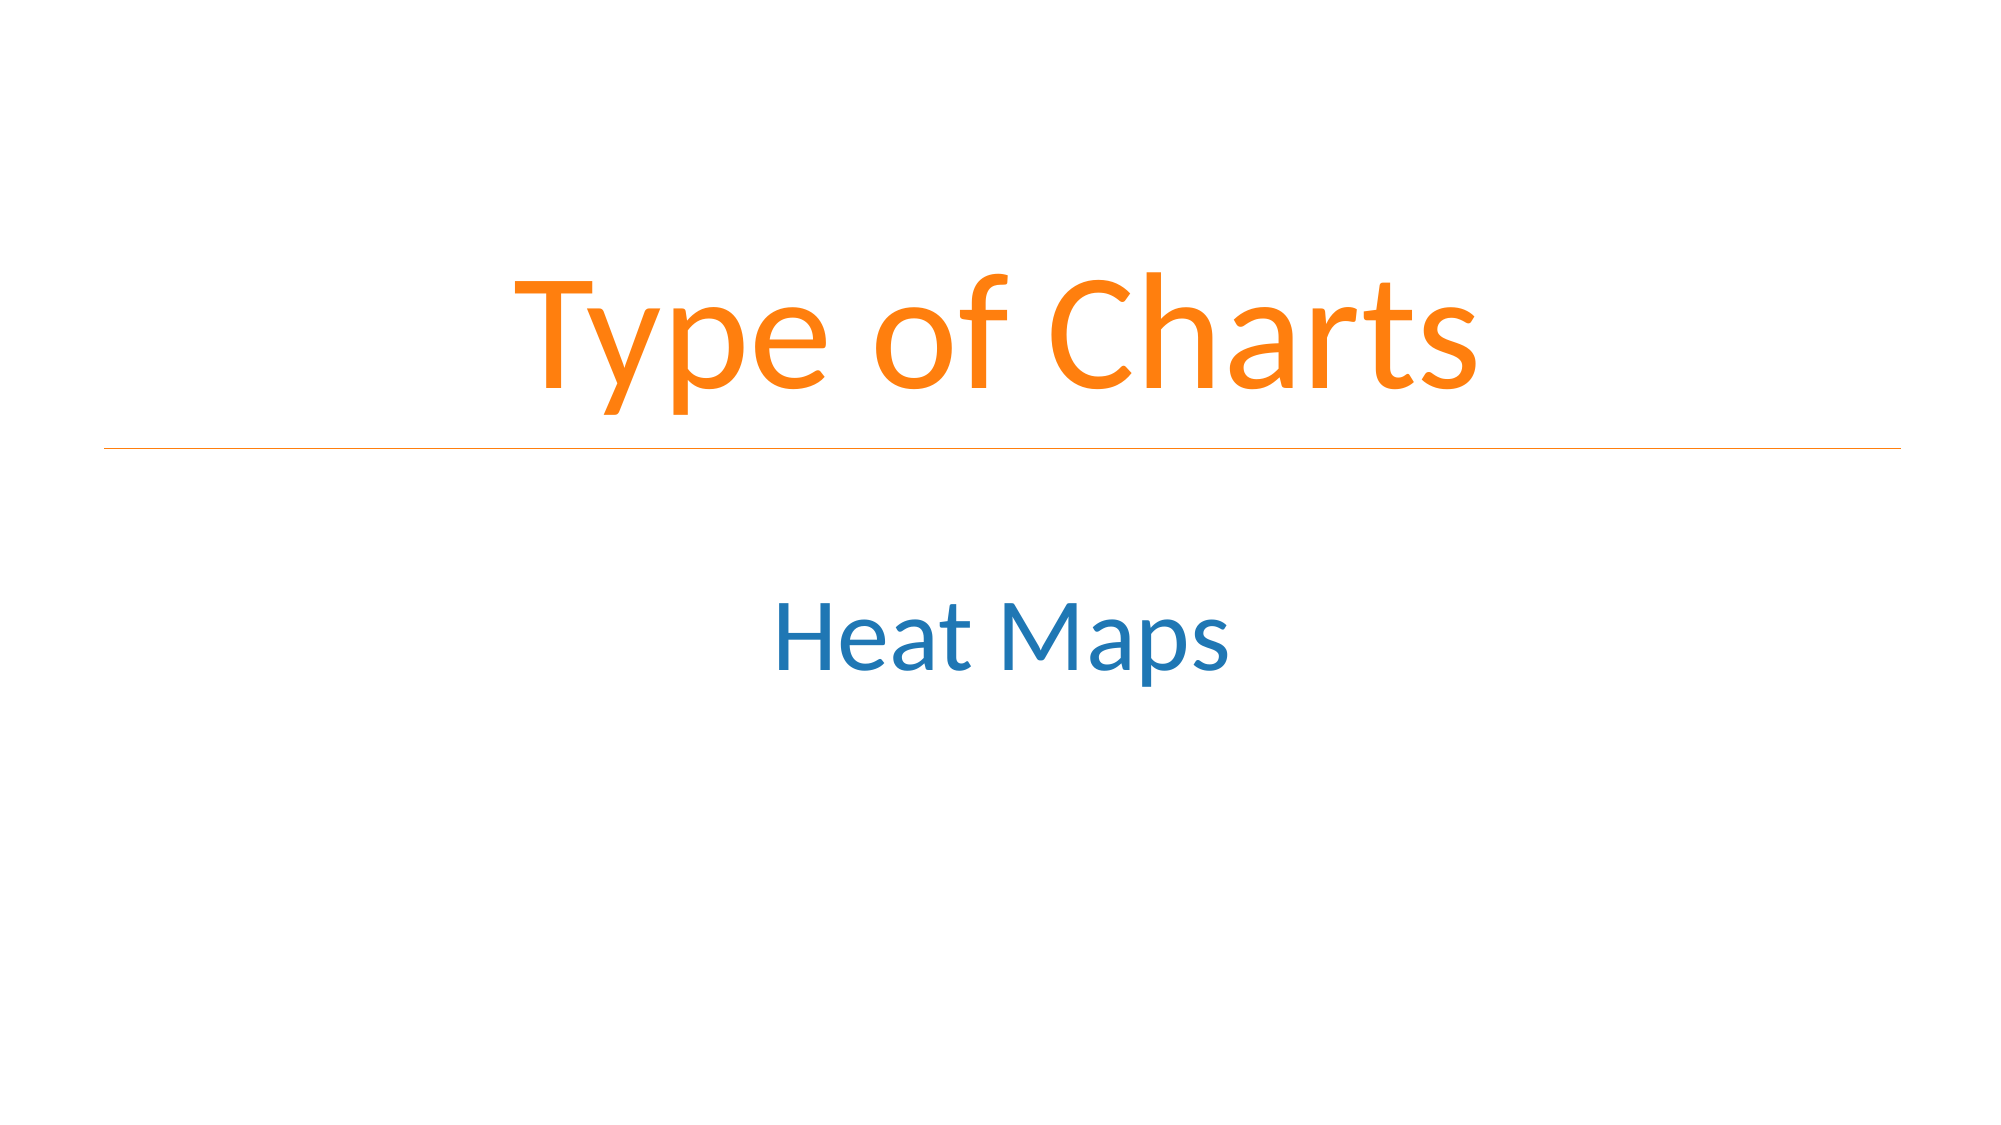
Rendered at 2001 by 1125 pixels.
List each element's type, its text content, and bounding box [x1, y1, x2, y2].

text_box Heat Maps [22, 559, 1982, 699]
text_box Type of Charts [19, 215, 1978, 430]
